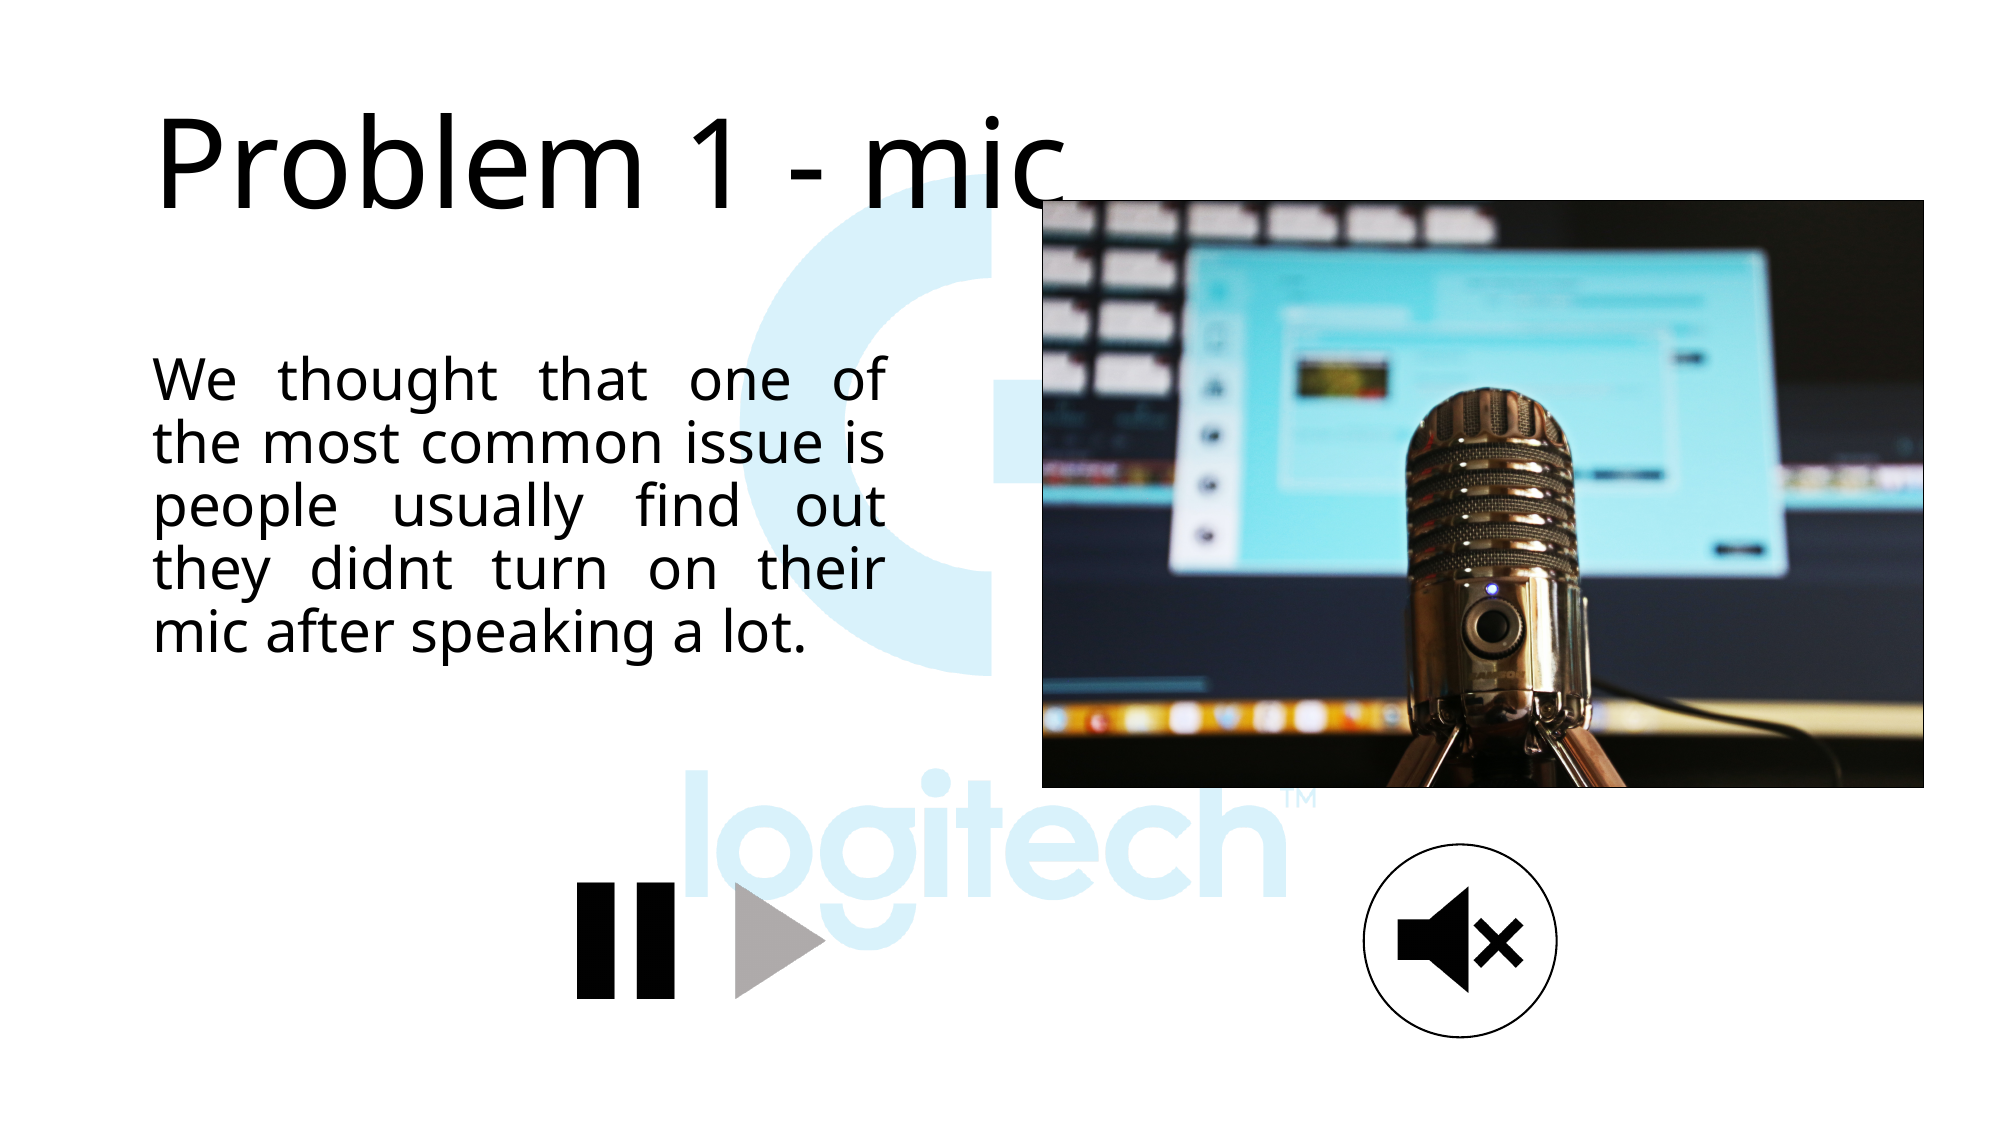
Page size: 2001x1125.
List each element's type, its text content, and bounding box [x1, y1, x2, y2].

picture [1385, 864, 1536, 1015]
text_box [1396, 1015, 1524, 1039]
text_box [1400, 843, 1521, 864]
picture [550, 865, 701, 1016]
list We thought that one of the most common issue is people usually find out they didnt turn on their mic after speaking a lot. [137, 342, 902, 1062]
text_box [1362, 878, 1385, 1003]
picture [1042, 200, 1924, 788]
picture [705, 865, 856, 1016]
text_box [1536, 879, 1558, 1003]
title Problem 1 - mic [137, 59, 1863, 278]
